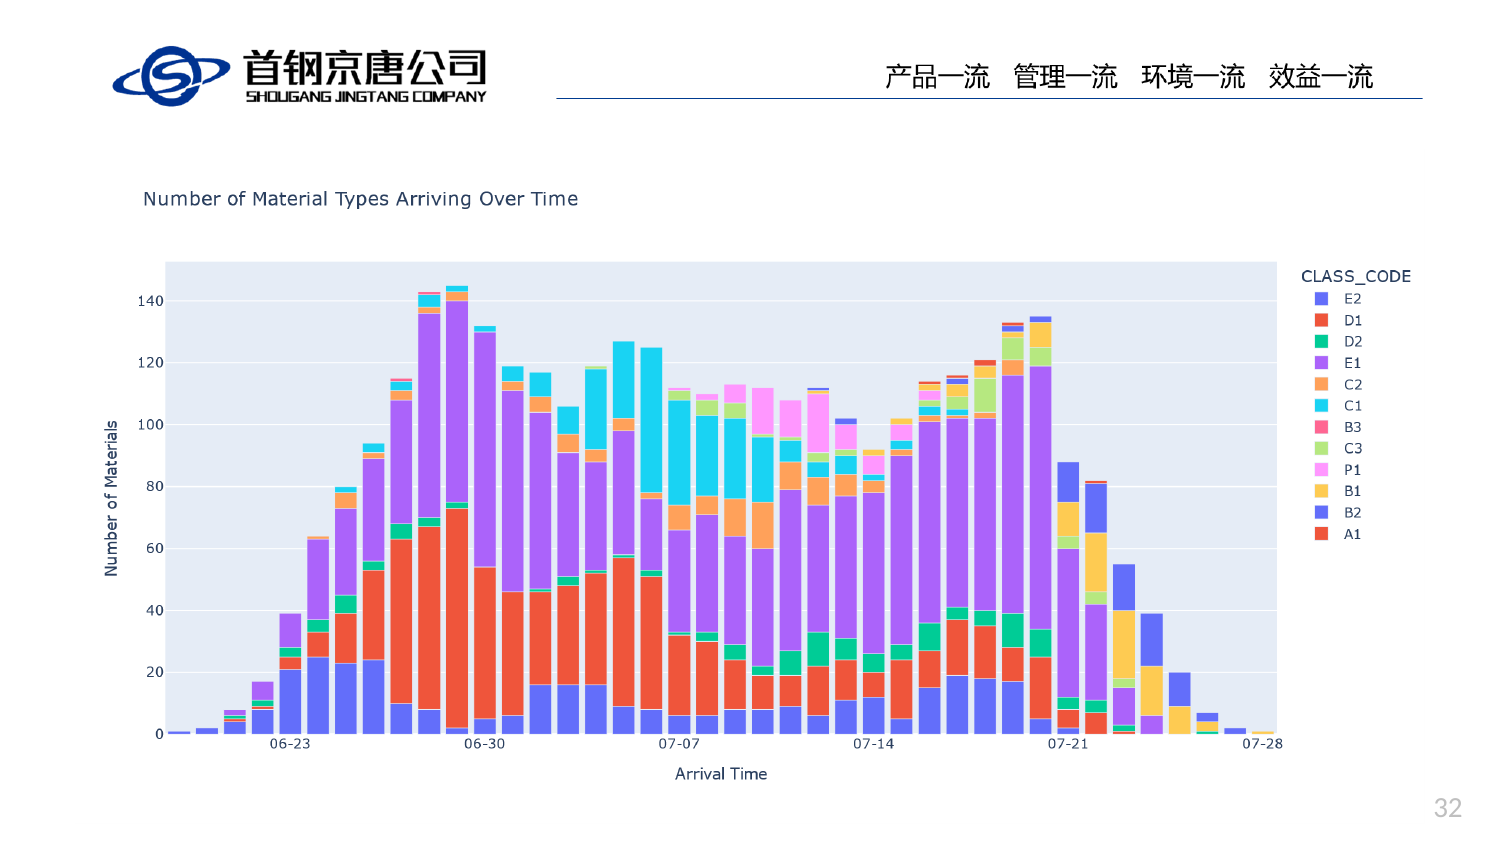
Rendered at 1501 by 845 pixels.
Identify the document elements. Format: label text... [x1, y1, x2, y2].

picture [75, 149, 1425, 824]
picture [110, 32, 1483, 119]
slide_number 32 [1429, 780, 1478, 826]
